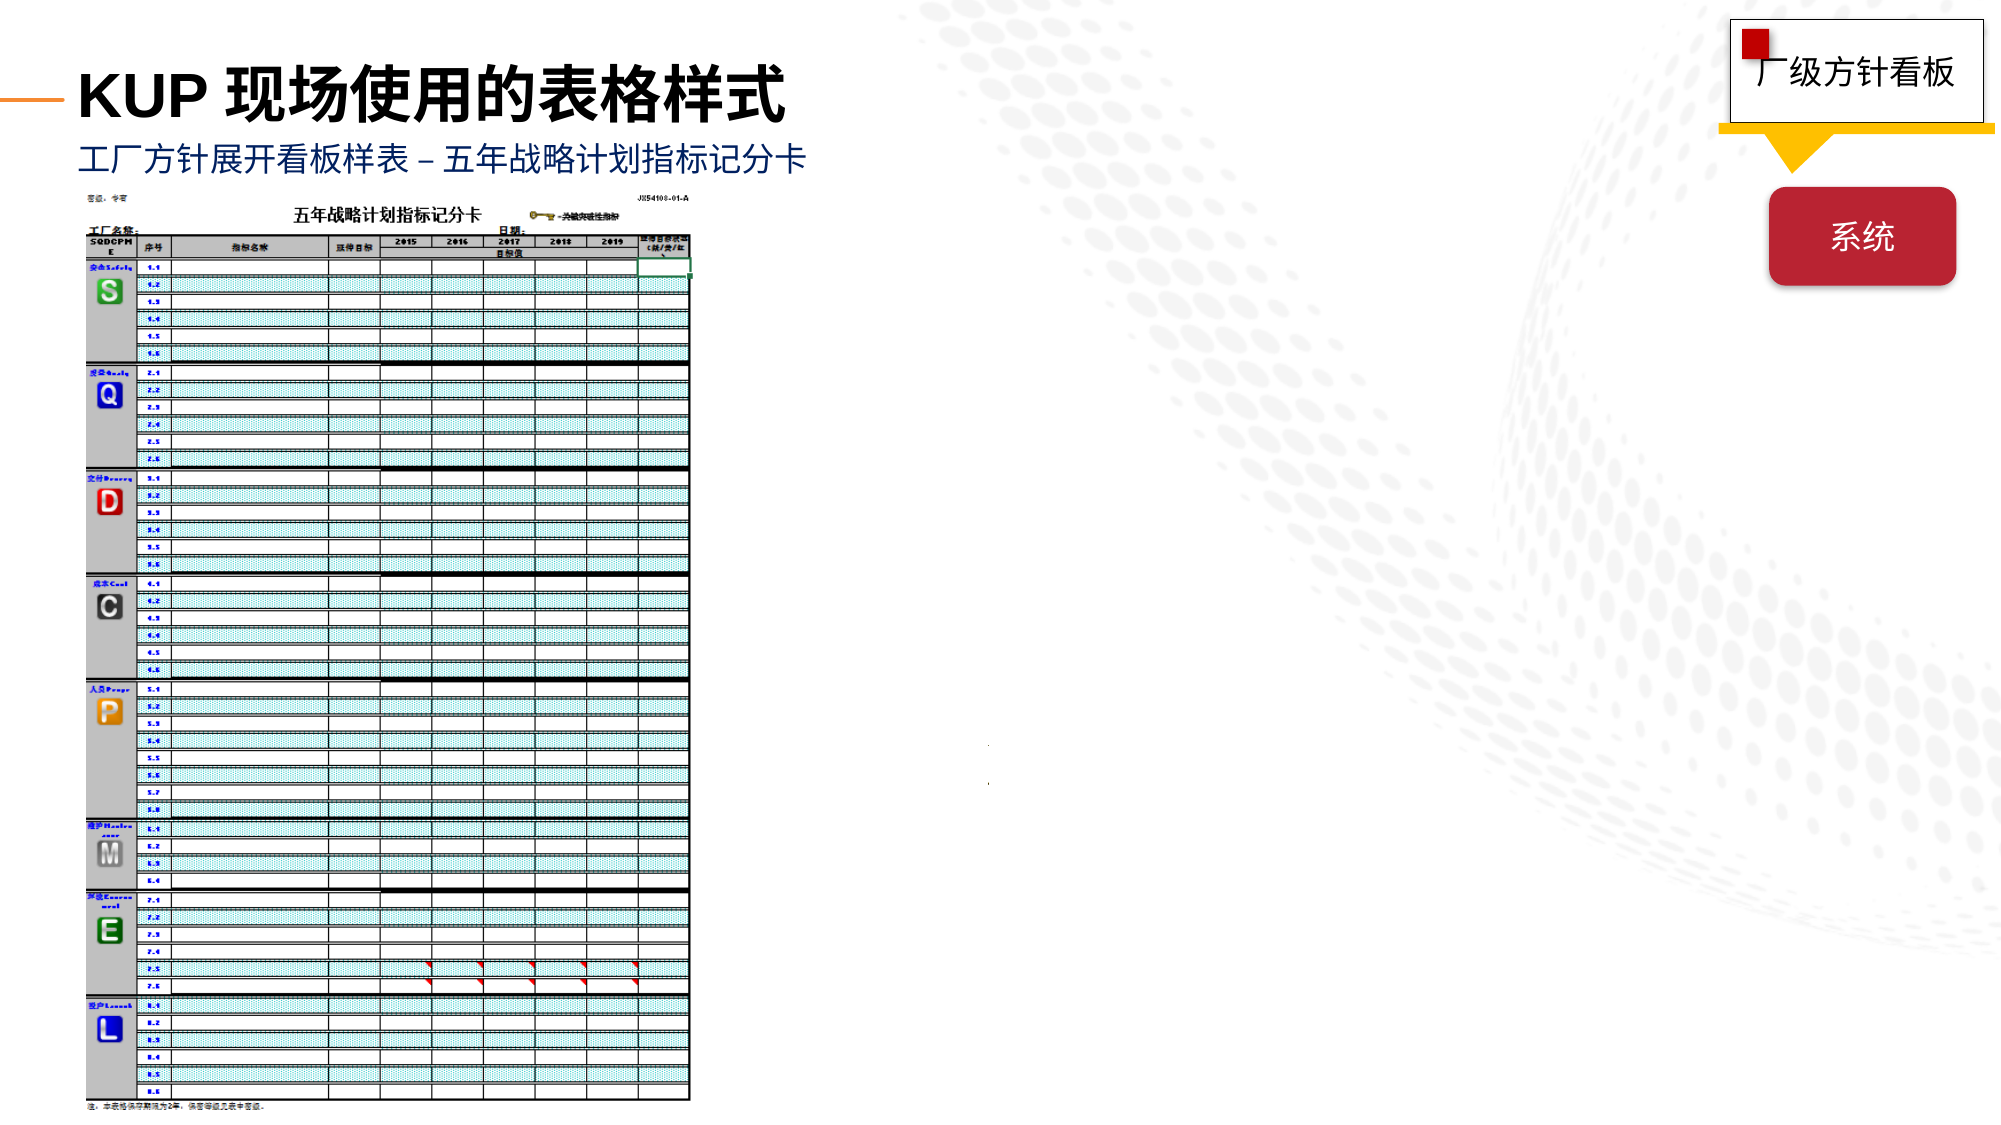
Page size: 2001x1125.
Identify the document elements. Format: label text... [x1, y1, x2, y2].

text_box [1729, 19, 1984, 123]
text_box [1718, 122, 1995, 174]
list 工厂方针展开看板样表 – 五年战略计划指标记分卡 [62, 138, 1938, 180]
title KUP现场使用的表格样式 [62, 0, 1938, 138]
text_box 系统 [1769, 186, 1957, 286]
picture [85, 193, 694, 1110]
